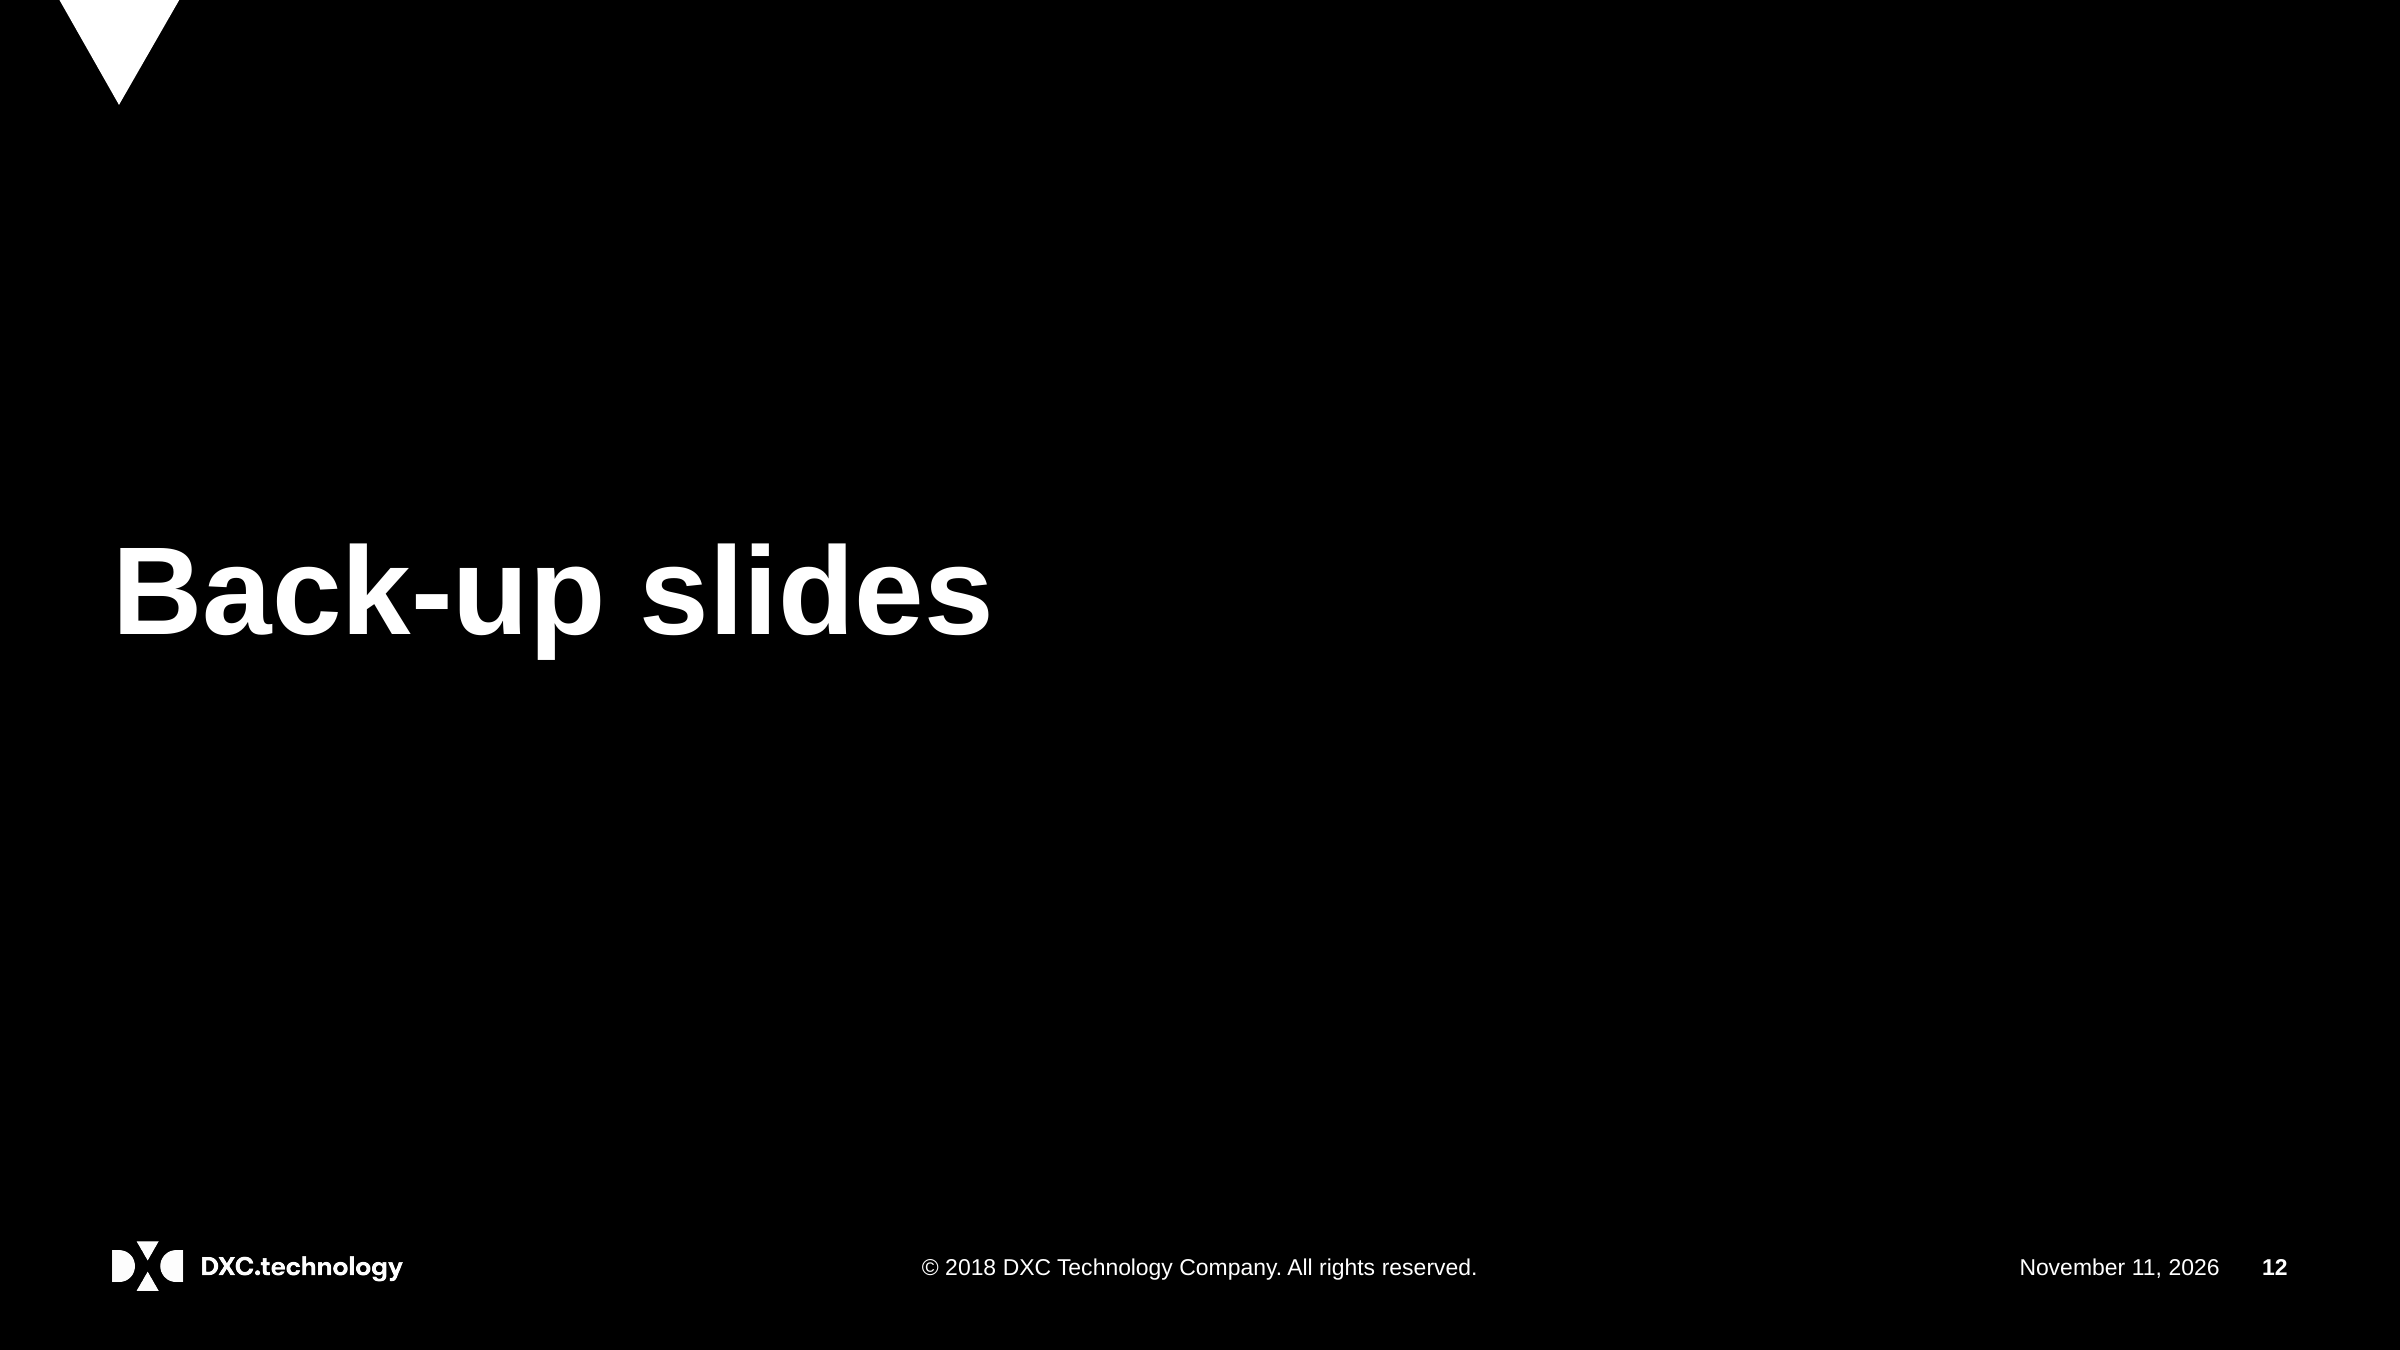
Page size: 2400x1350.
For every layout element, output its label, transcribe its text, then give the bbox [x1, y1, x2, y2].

title Back-up slides [112, 104, 1763, 810]
